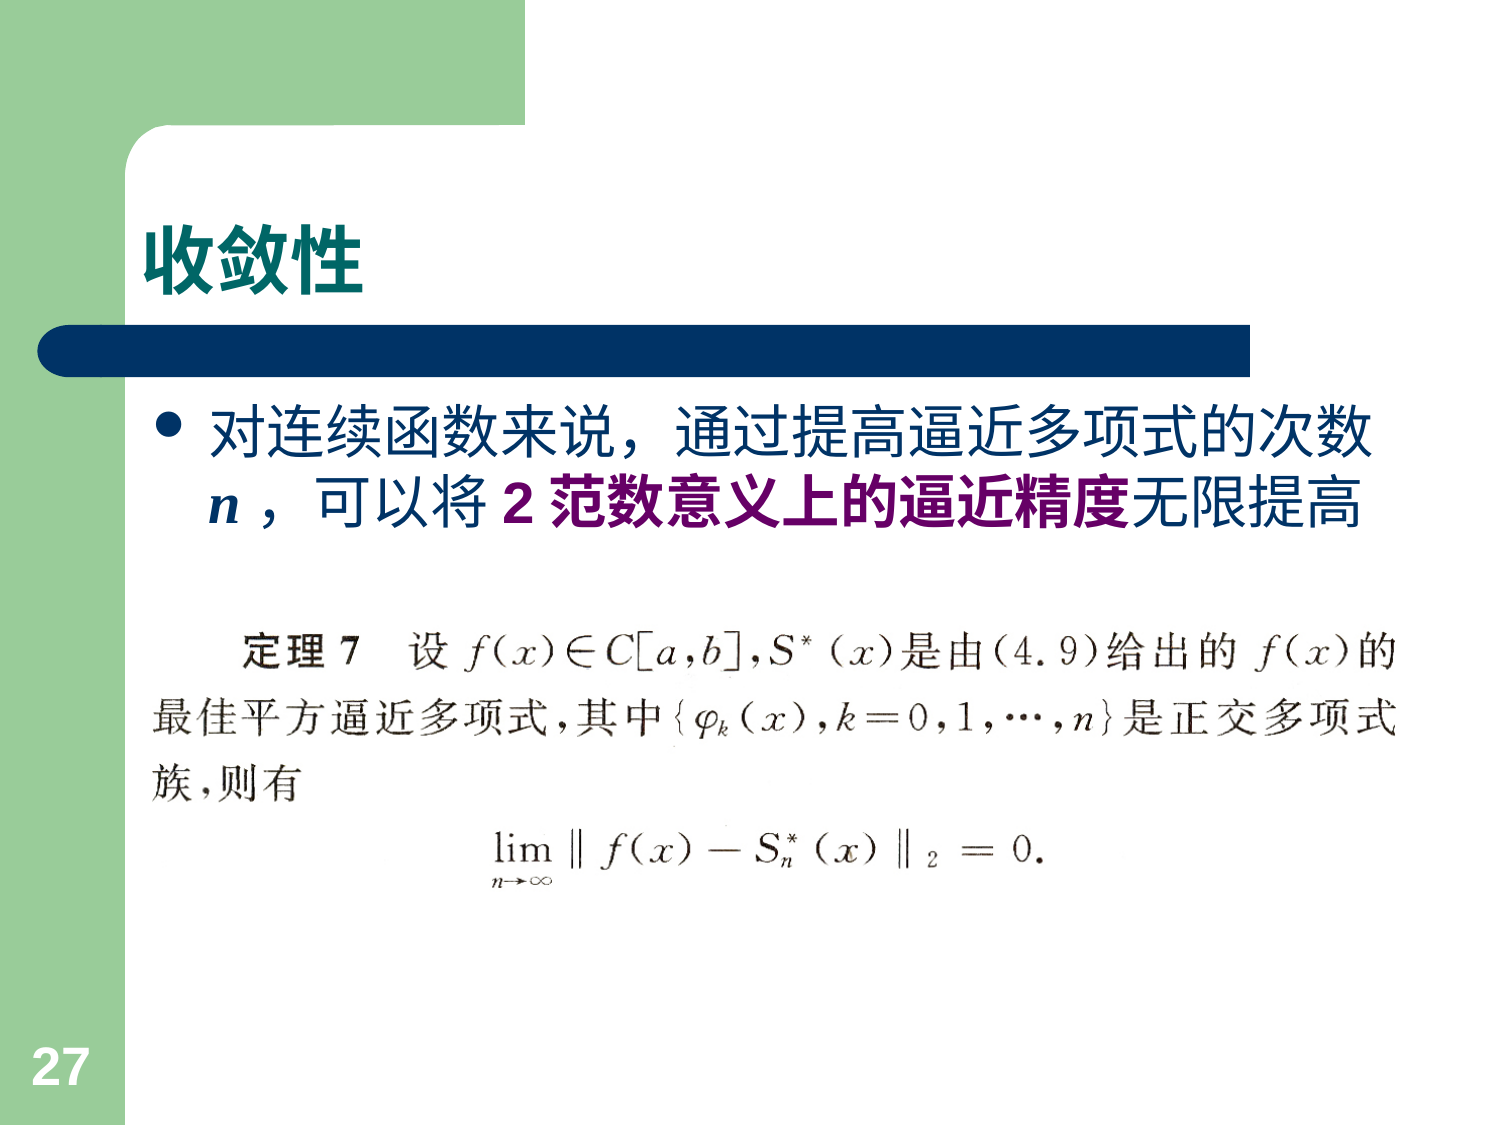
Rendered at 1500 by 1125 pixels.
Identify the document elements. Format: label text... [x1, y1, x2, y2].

list 对连续函数来说，通过提高逼近多项式的次数n，可以将2范数意义上的逼近精度无限提高 [137, 387, 1400, 999]
title 收敛性 [125, 125, 1425, 313]
picture [149, 624, 1401, 894]
slide_number 27 [13, 1023, 111, 1105]
